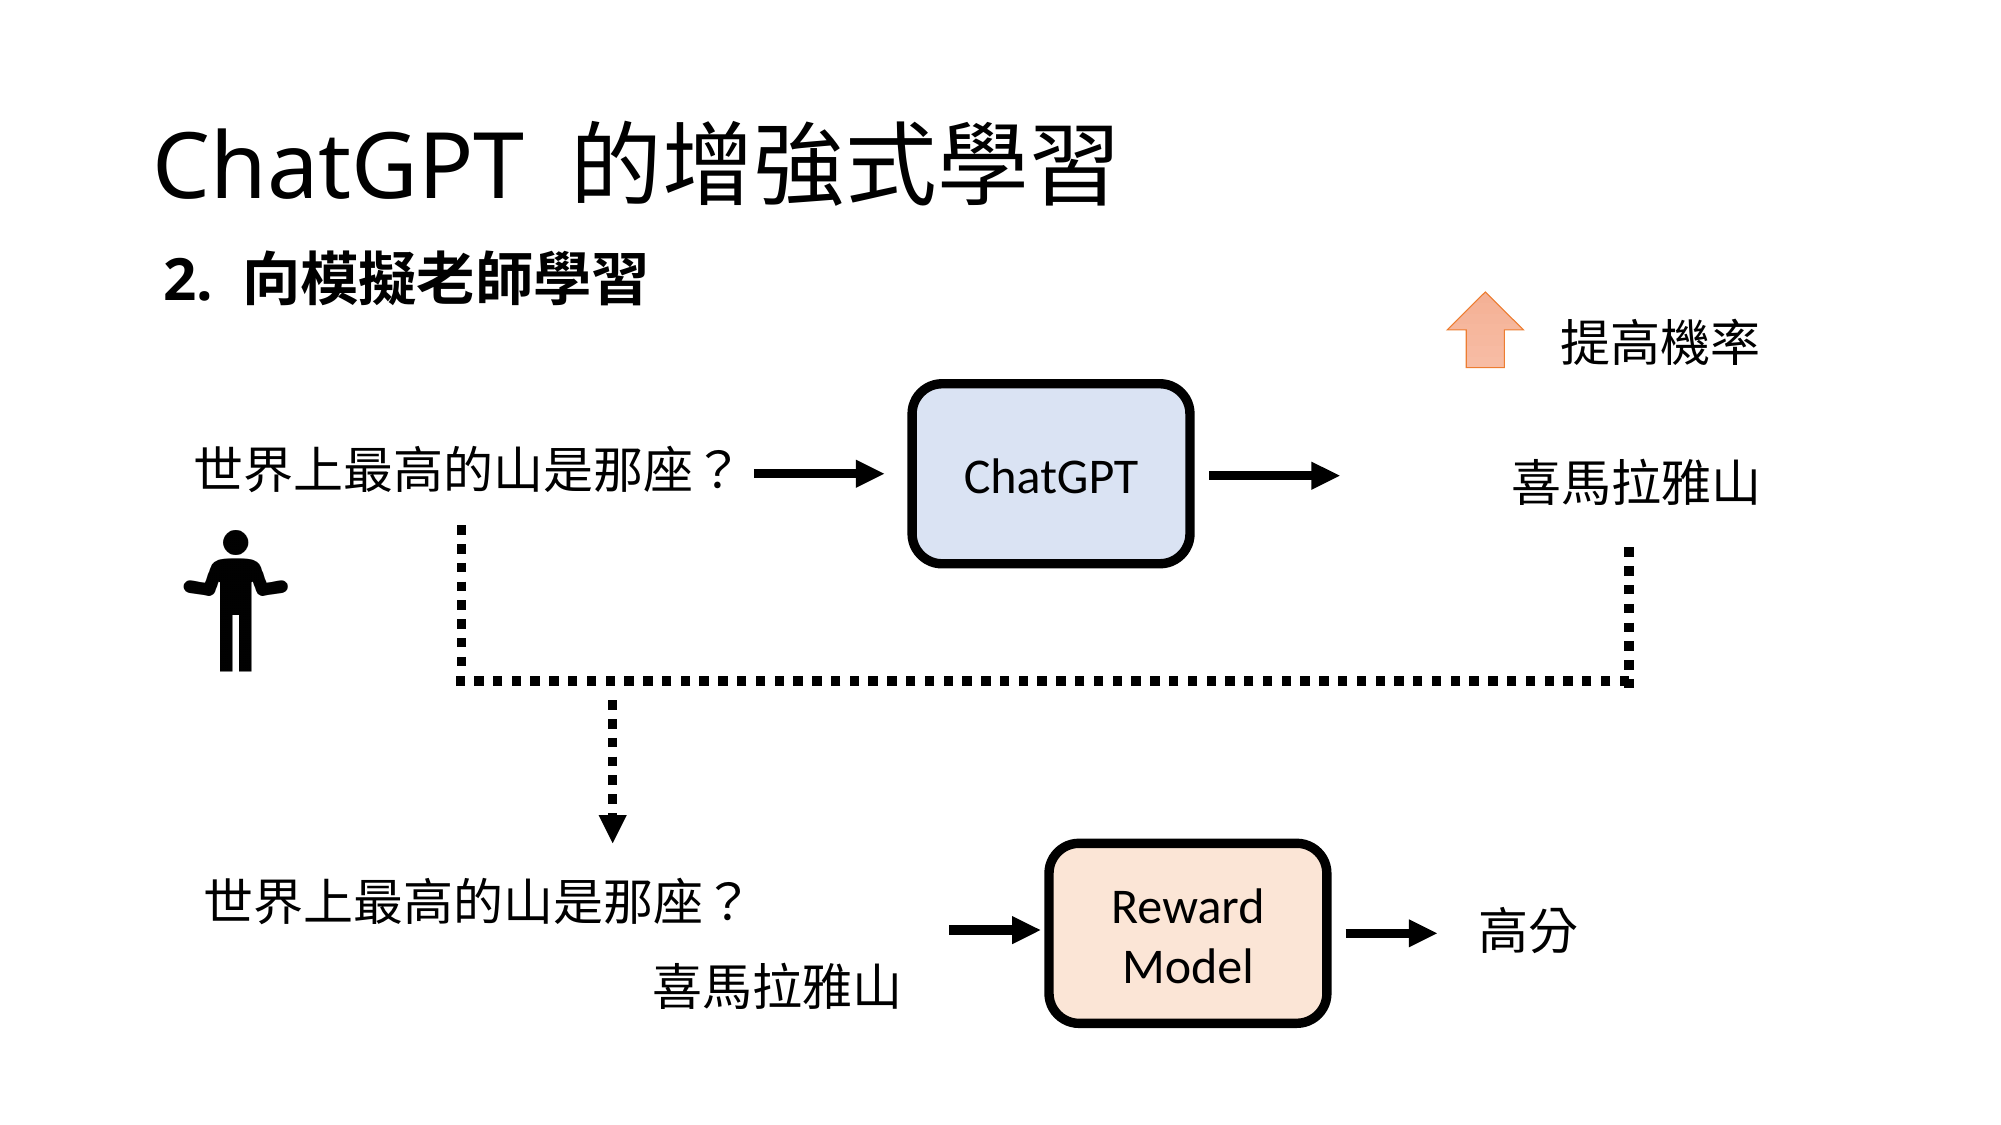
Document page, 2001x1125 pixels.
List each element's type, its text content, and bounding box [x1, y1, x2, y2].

text_box ChatGPT [911, 382, 1192, 565]
text_box 世界上最高的山是那座？ [179, 862, 778, 938]
text_box 高分 [1398, 892, 1660, 967]
text_box 喜馬拉雅山 [1337, 443, 1936, 519]
text_box 2. 向模擬老師學習 [148, 235, 1149, 320]
text_box 喜馬拉雅山 [478, 947, 1077, 1023]
picture [160, 525, 311, 676]
title ChatGPT 的增強式學習 [137, 59, 1863, 278]
text_box [1445, 291, 1525, 369]
text_box Reward Model [1047, 842, 1328, 1025]
text_box 世界上最高的山是那座？ [169, 430, 767, 506]
text_box 提高機率 [1545, 303, 1845, 379]
